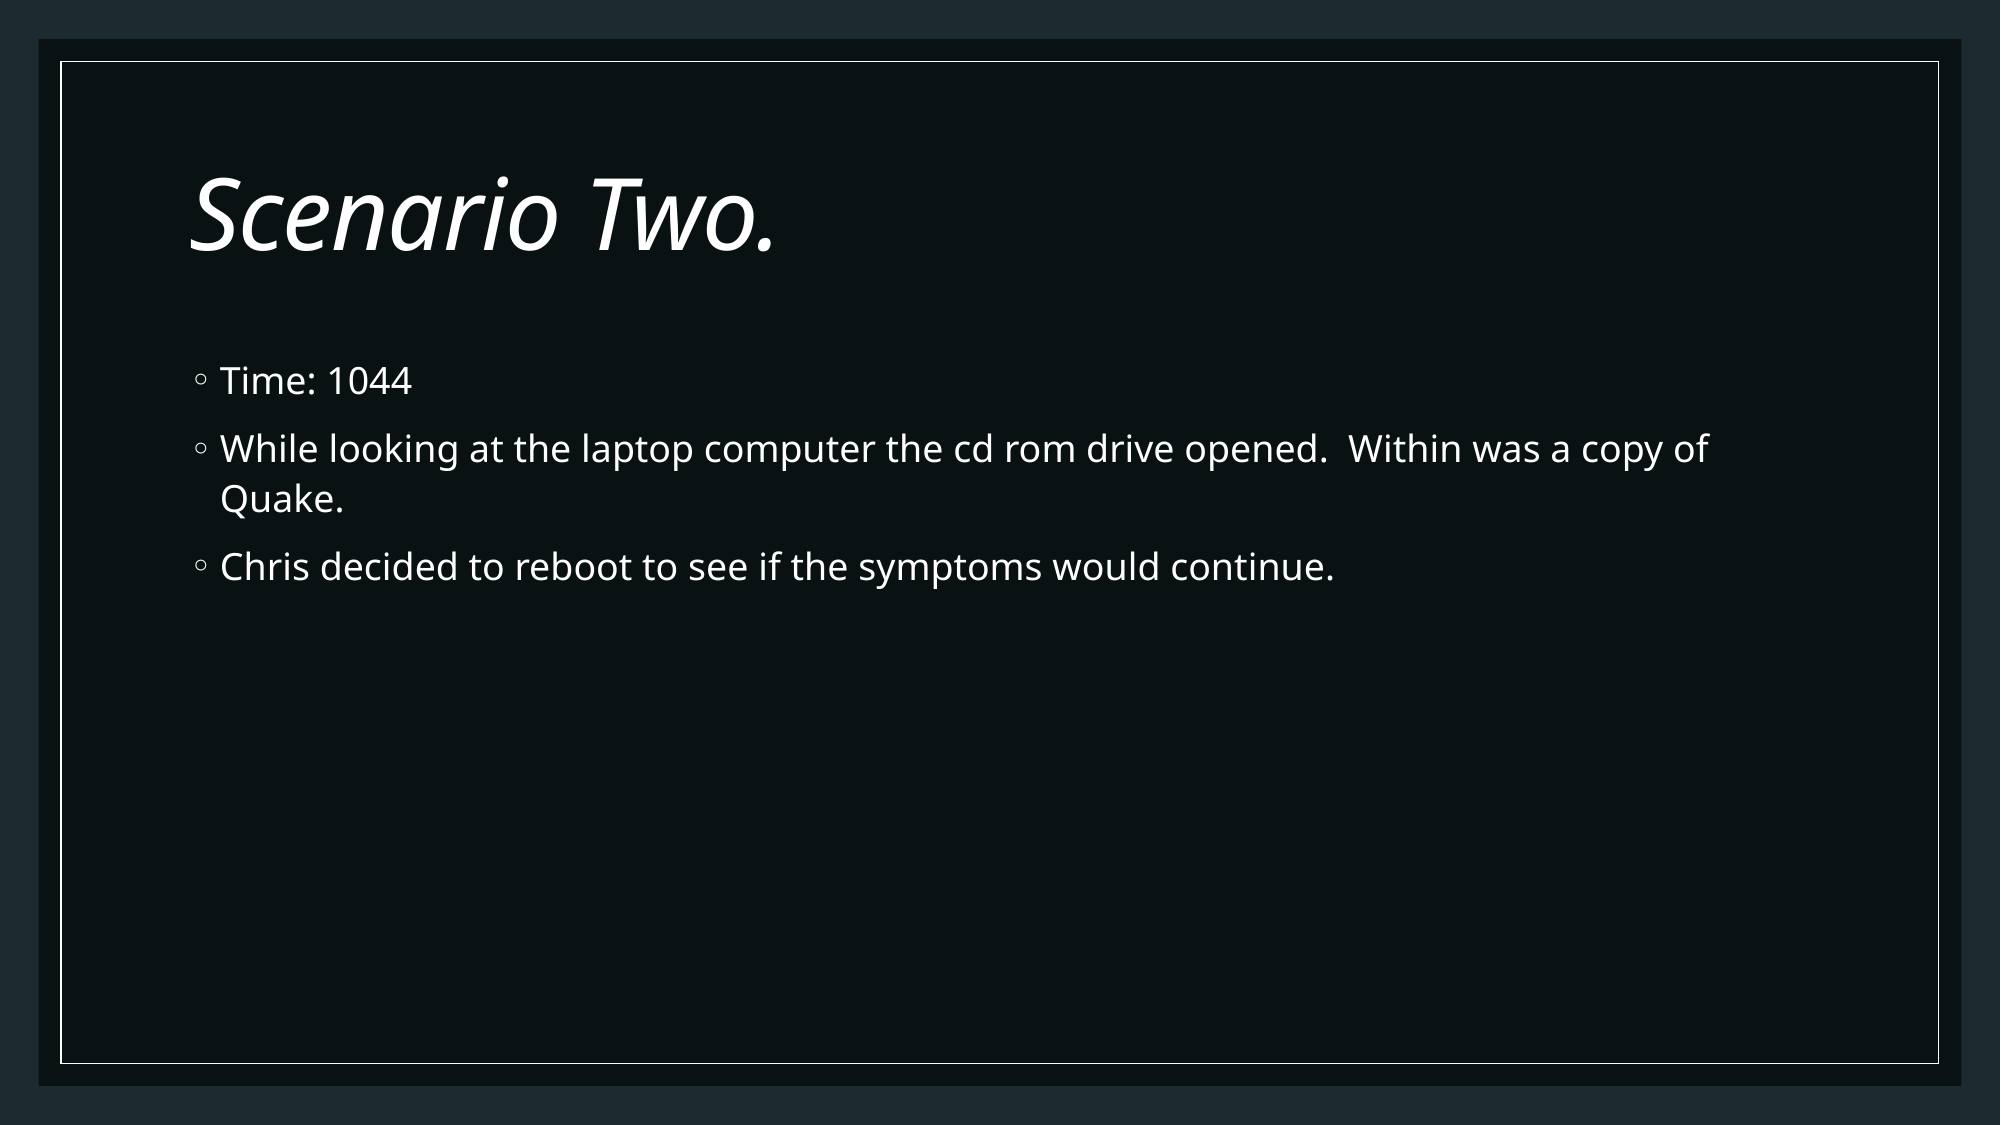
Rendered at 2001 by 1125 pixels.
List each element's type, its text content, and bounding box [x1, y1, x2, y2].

list Time: 1044 While looking at the laptop computer the cd rom drive opened. Within was a copy of Quake. Chris decided to reboot to see if the symptoms would continue. [174, 345, 1825, 977]
title Scenario Two. [174, 105, 1825, 331]
